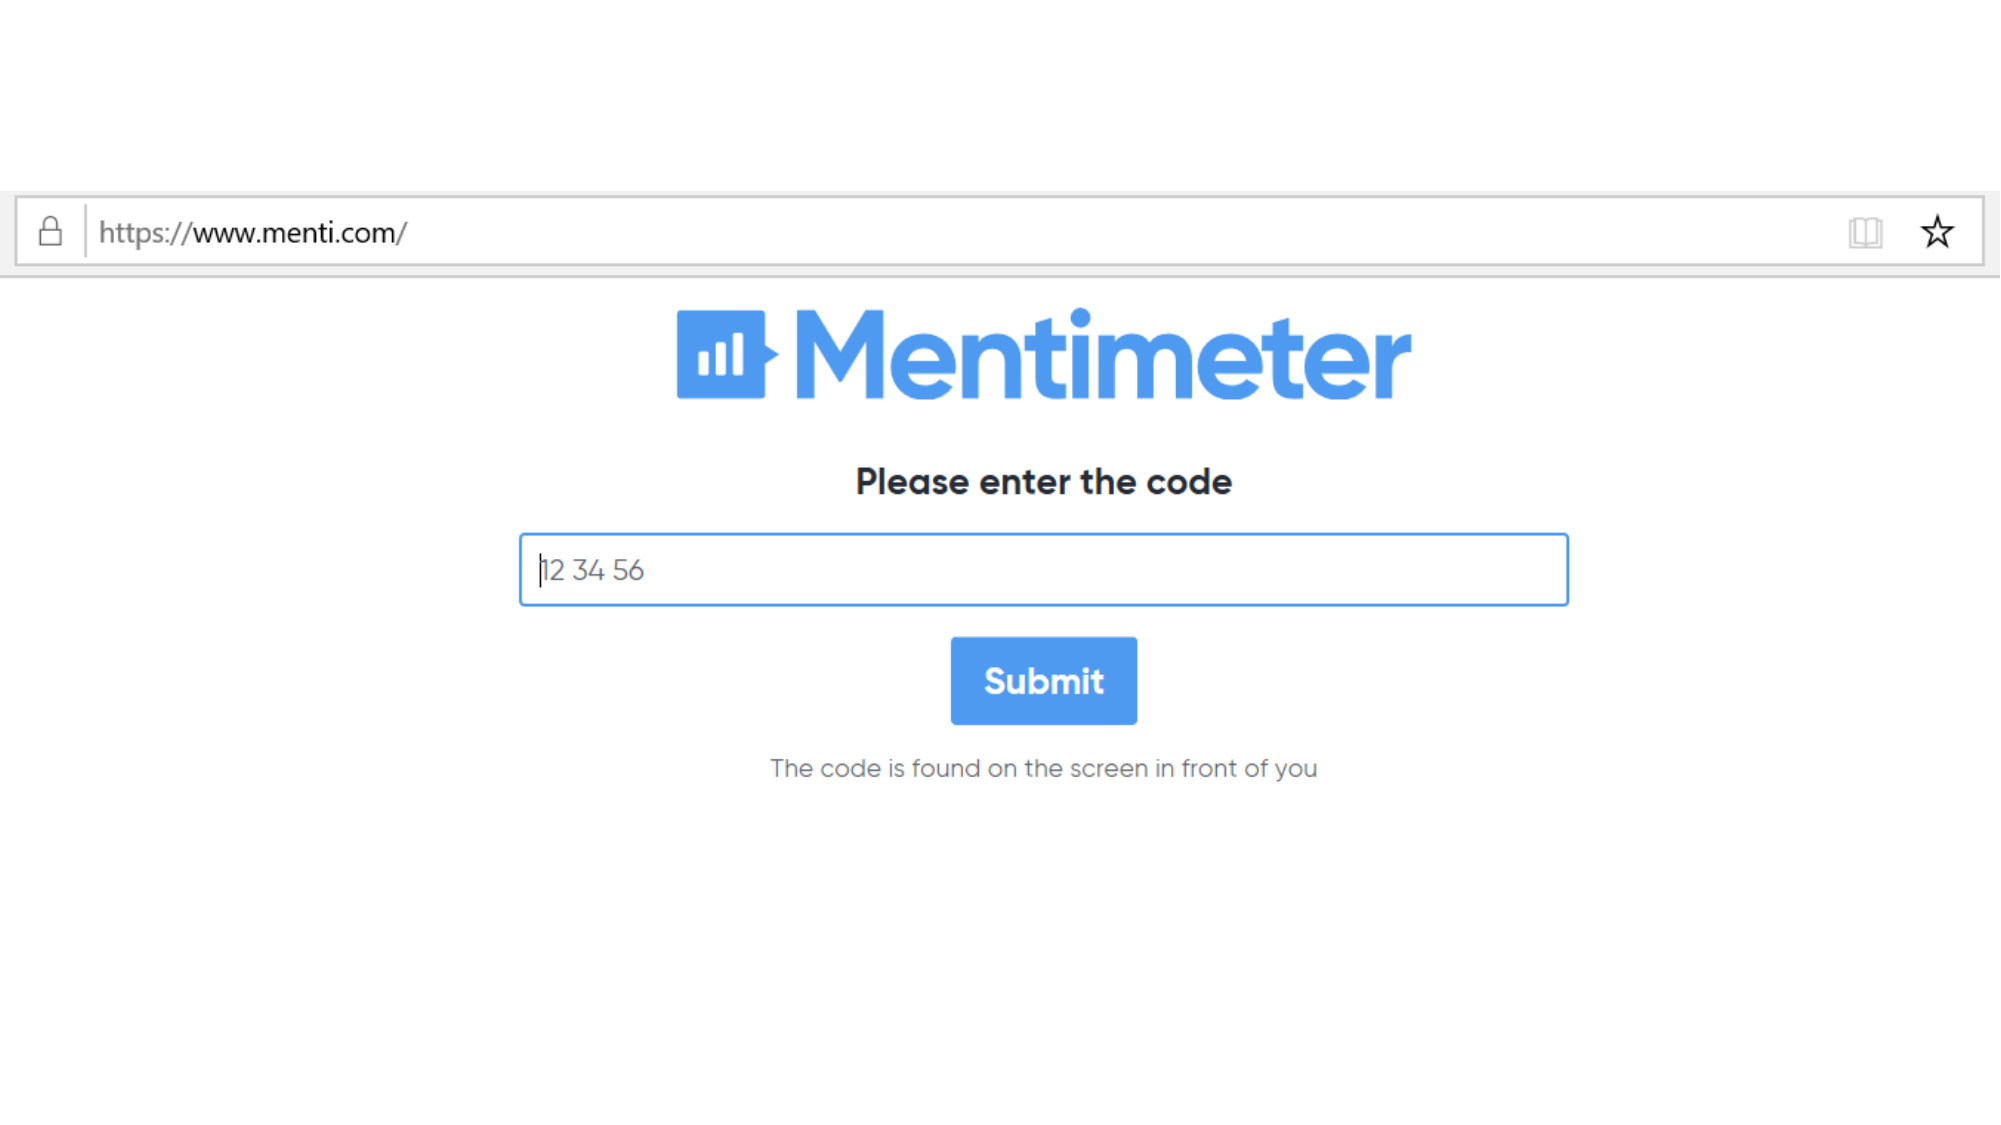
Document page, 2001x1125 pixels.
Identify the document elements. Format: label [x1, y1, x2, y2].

picture [0, 190, 2000, 935]
